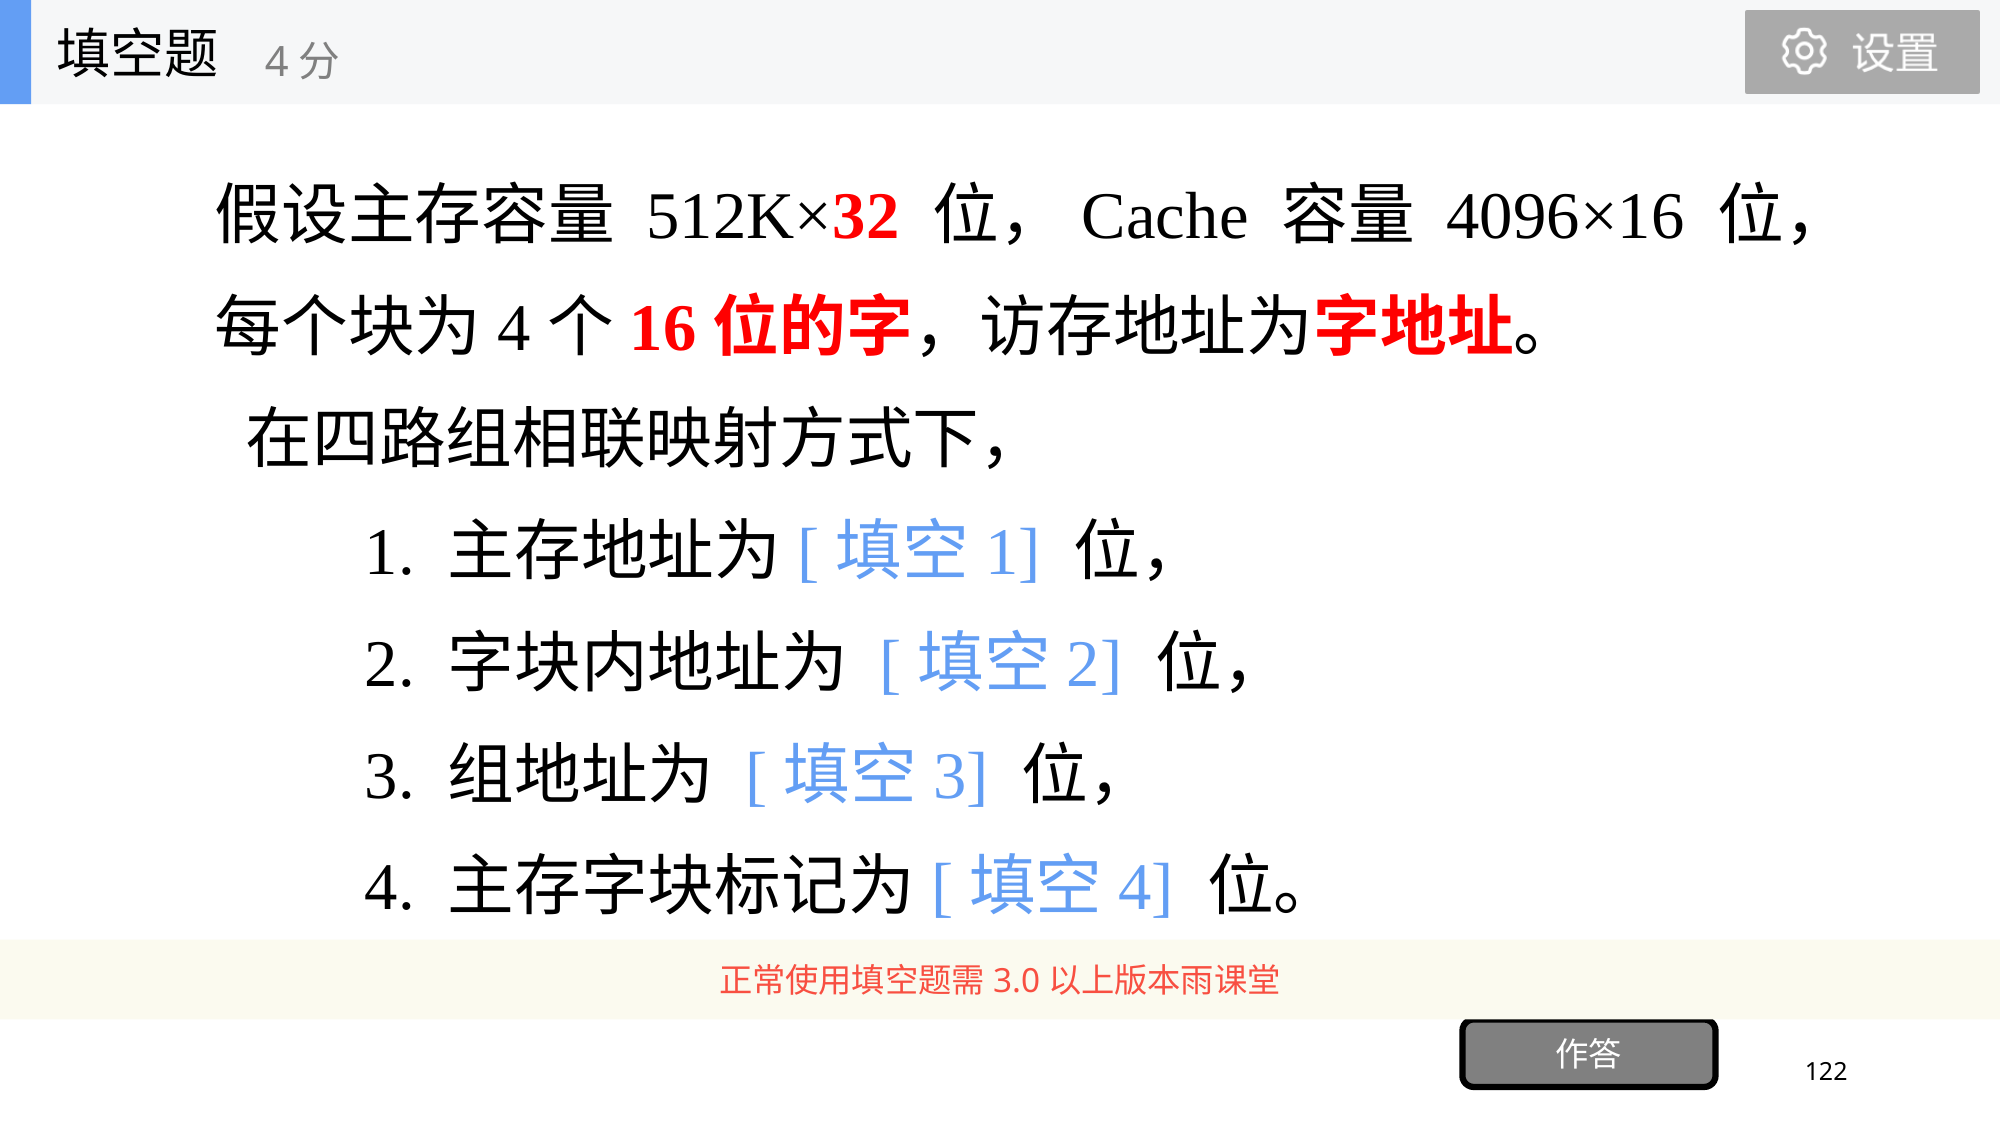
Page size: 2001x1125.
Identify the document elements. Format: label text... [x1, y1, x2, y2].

slide_number 122 [1412, 1042, 1863, 1103]
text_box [0, 0, 2000, 105]
text_box 假设主存容量 512K×32 位，Cache 容量 4096×16 位，每个块为4个16位的字，访存地址为字地址。 在四路组相联映射方式下， 1. 主存地址为[填空1] 位， 2. 字块内地址为 [填空2] 位， 3. 组地址为 [填空3] 位， 4. 主存字块标记为[填空4] 位。 [200, 123, 1800, 938]
text_box 正常使用填空题需3.0以上版本雨课堂 [0, 938, 2000, 1021]
picture [1745, 10, 1980, 94]
text_box 作答 [1461, 1021, 1717, 1089]
